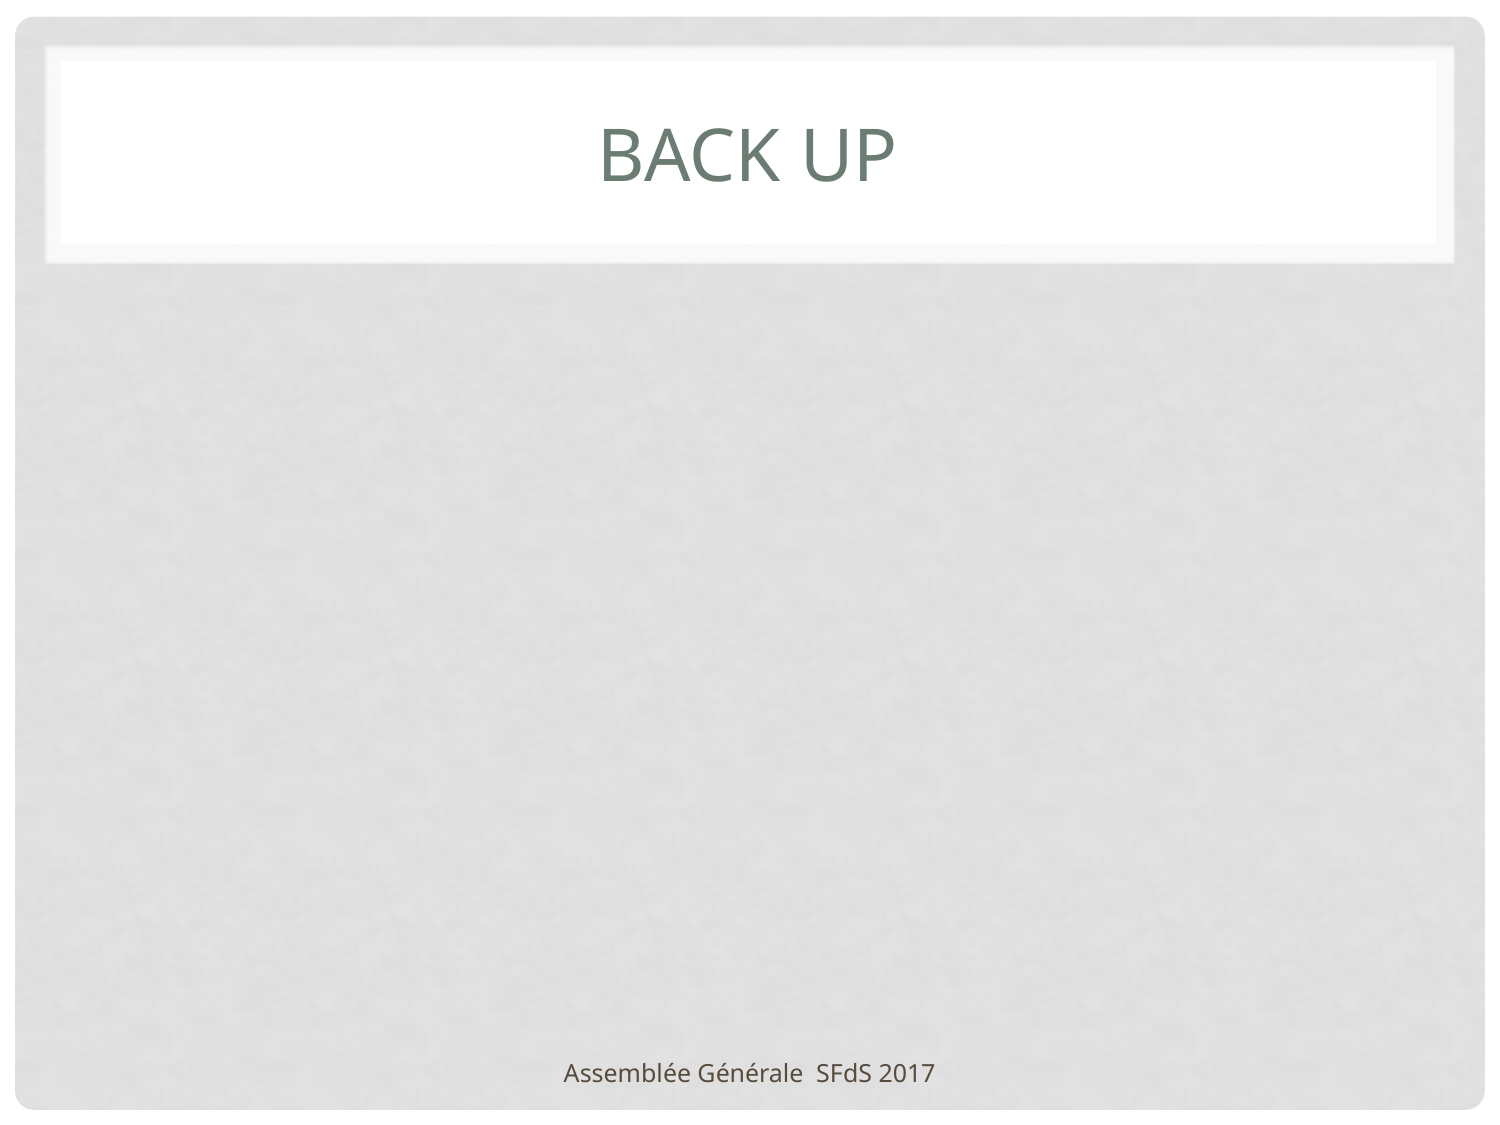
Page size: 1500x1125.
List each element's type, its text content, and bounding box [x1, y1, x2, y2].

picture [15, 16, 1485, 1110]
footer Assemblée Générale SFdS 2017 [512, 1042, 988, 1103]
title BACK UP [69, 66, 1425, 238]
